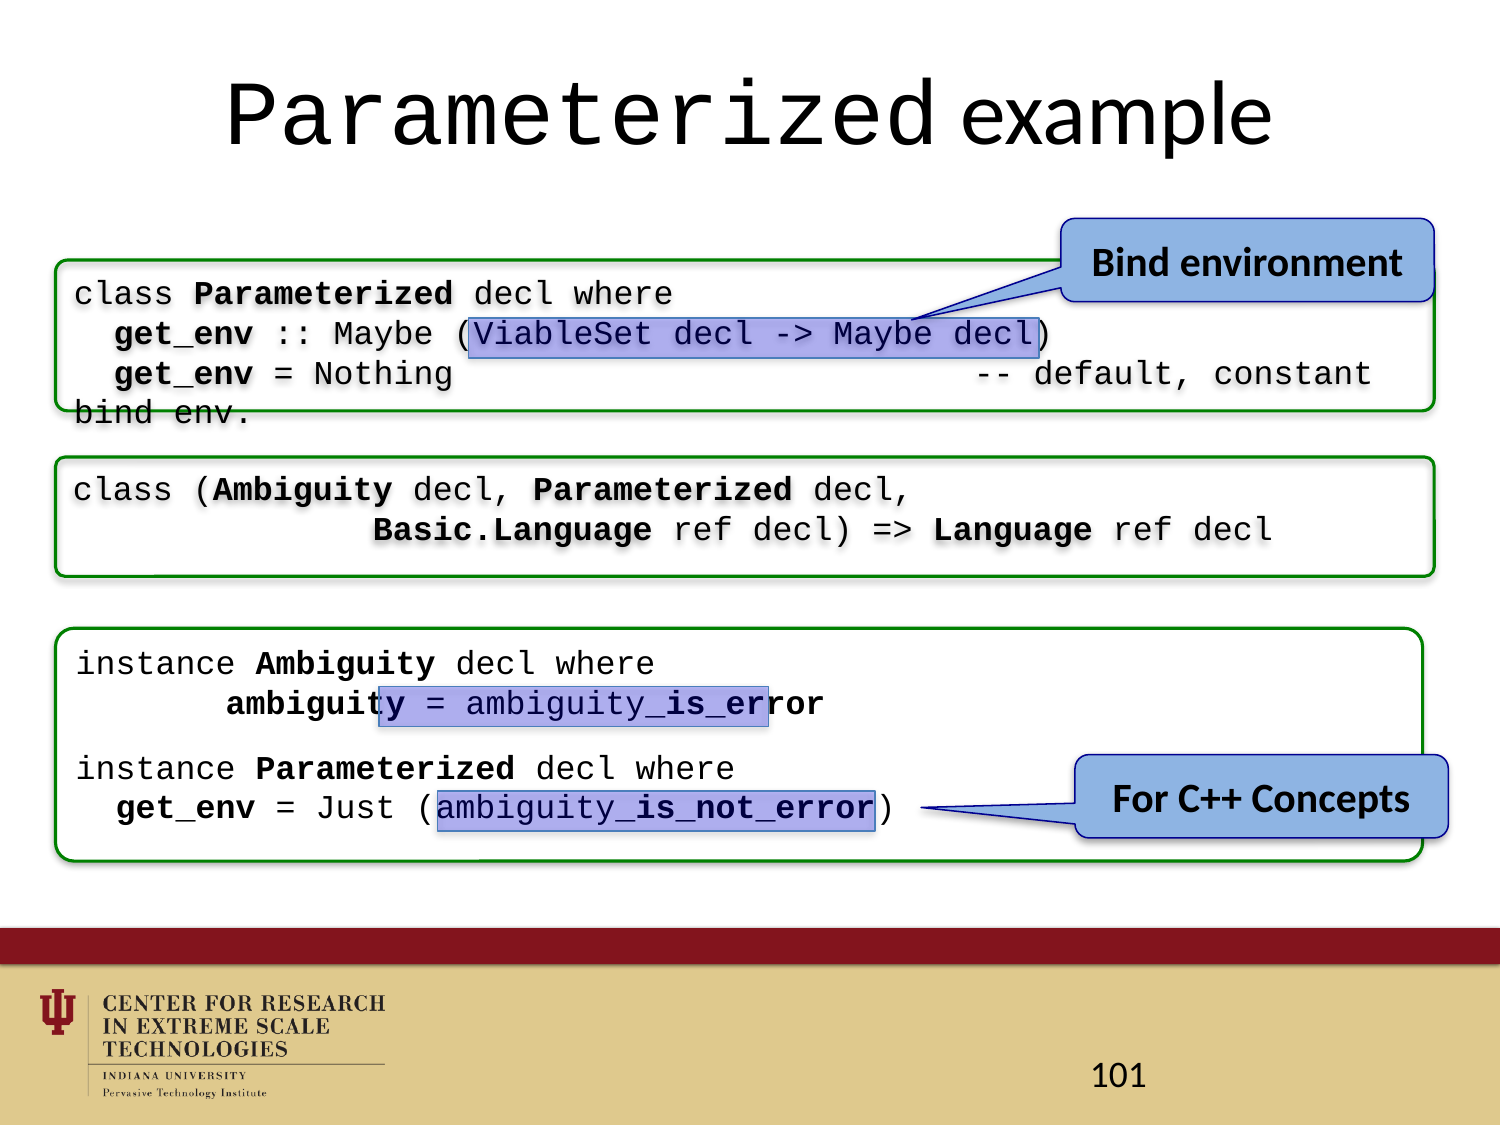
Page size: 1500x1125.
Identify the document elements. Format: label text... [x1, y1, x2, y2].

title Parameterized example [75, 45, 1425, 233]
slide_number 101 [1074, 1042, 1425, 1103]
text_box Bind environment [910, 217, 1436, 321]
text_box For C++ Concepts [920, 753, 1450, 839]
text_box [437, 790, 876, 832]
text_box class (Ambiguity decl, Parameterized decl, Basic.Language ref decl) => Language ref decl [54, 456, 1435, 578]
text_box [468, 317, 1040, 359]
text_box class Parameterized decl where get_env :: Maybe (ViableSet decl -> Maybe decl) get_env = Nothing -- default, constant bind env. [54, 259, 1435, 412]
text_box instance Ambiguity decl where ambiguity = ambiguity_is_error instance Parameterized decl where get_env = Just (ambiguity_is_not_error) [54, 627, 1424, 862]
picture [25, 979, 399, 1109]
text_box [378, 686, 769, 727]
